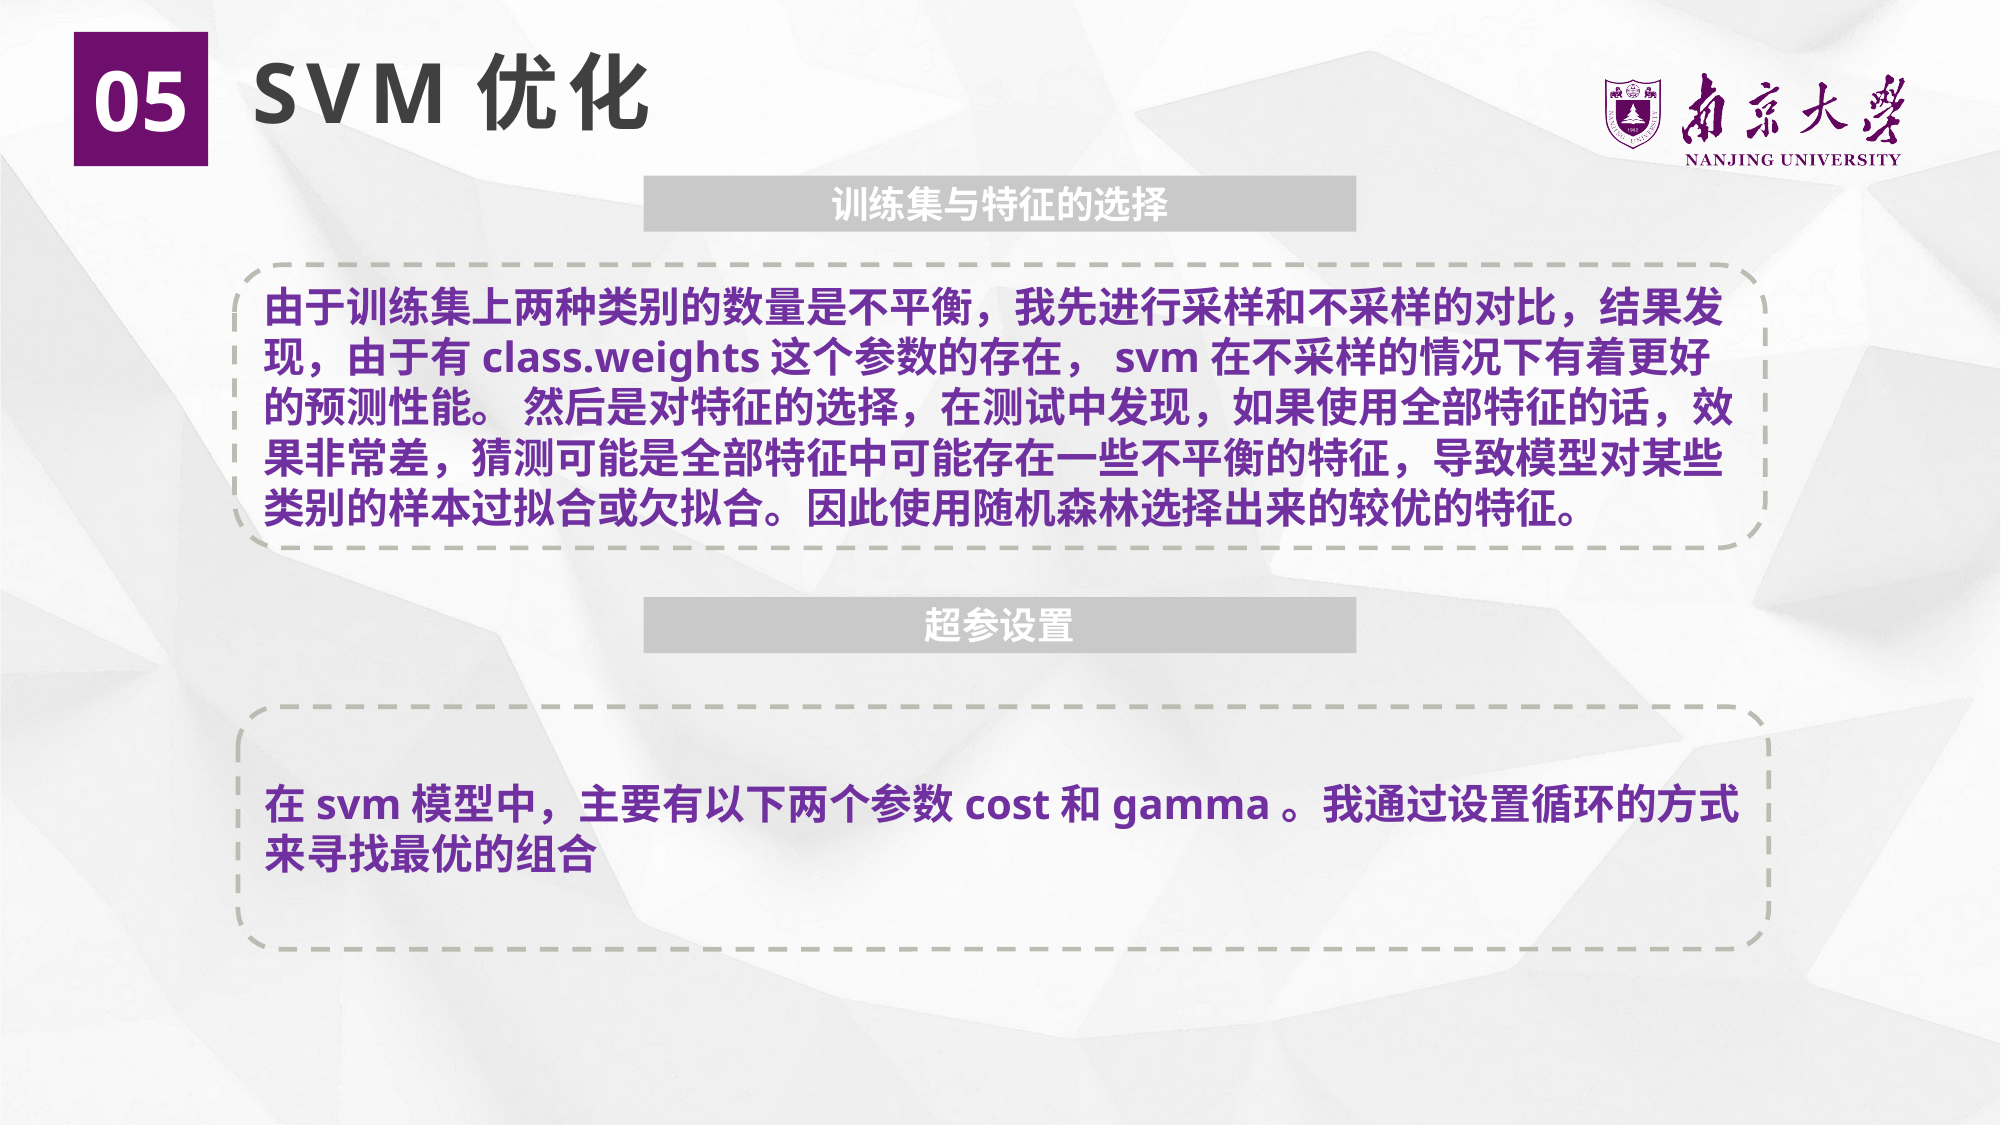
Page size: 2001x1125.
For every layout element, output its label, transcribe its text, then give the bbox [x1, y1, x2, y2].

text_box SVM优化 [239, 32, 1047, 148]
text_box 训练集与特征的选择 [643, 175, 1357, 233]
picture [0, 0, 2001, 1125]
text_box 超参设置 [643, 596, 1357, 654]
text_box 由于训练集上两种类别的数量是不平衡，我先进行采样和不采样的对比，结果发现，由于有class.weights这个参数的存在，svm在不采样的情况下有着更好的预测性能。 然后是对特征的选择，在测试中发现，如果使用全部特征的话，效果非常差，猜测可能是全部特征中可能存在一些不平衡的特征，导致模型对某些类别的样本过拟合或欠拟合。因此使用随机森林选择出来的较优的特征。 [233, 263, 1767, 549]
text_box 在svm模型中，主要有以下两个参数cost和gamma。我通过设置循环的方式来寻找最优的组合 [236, 705, 1770, 951]
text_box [44, 31, 239, 167]
